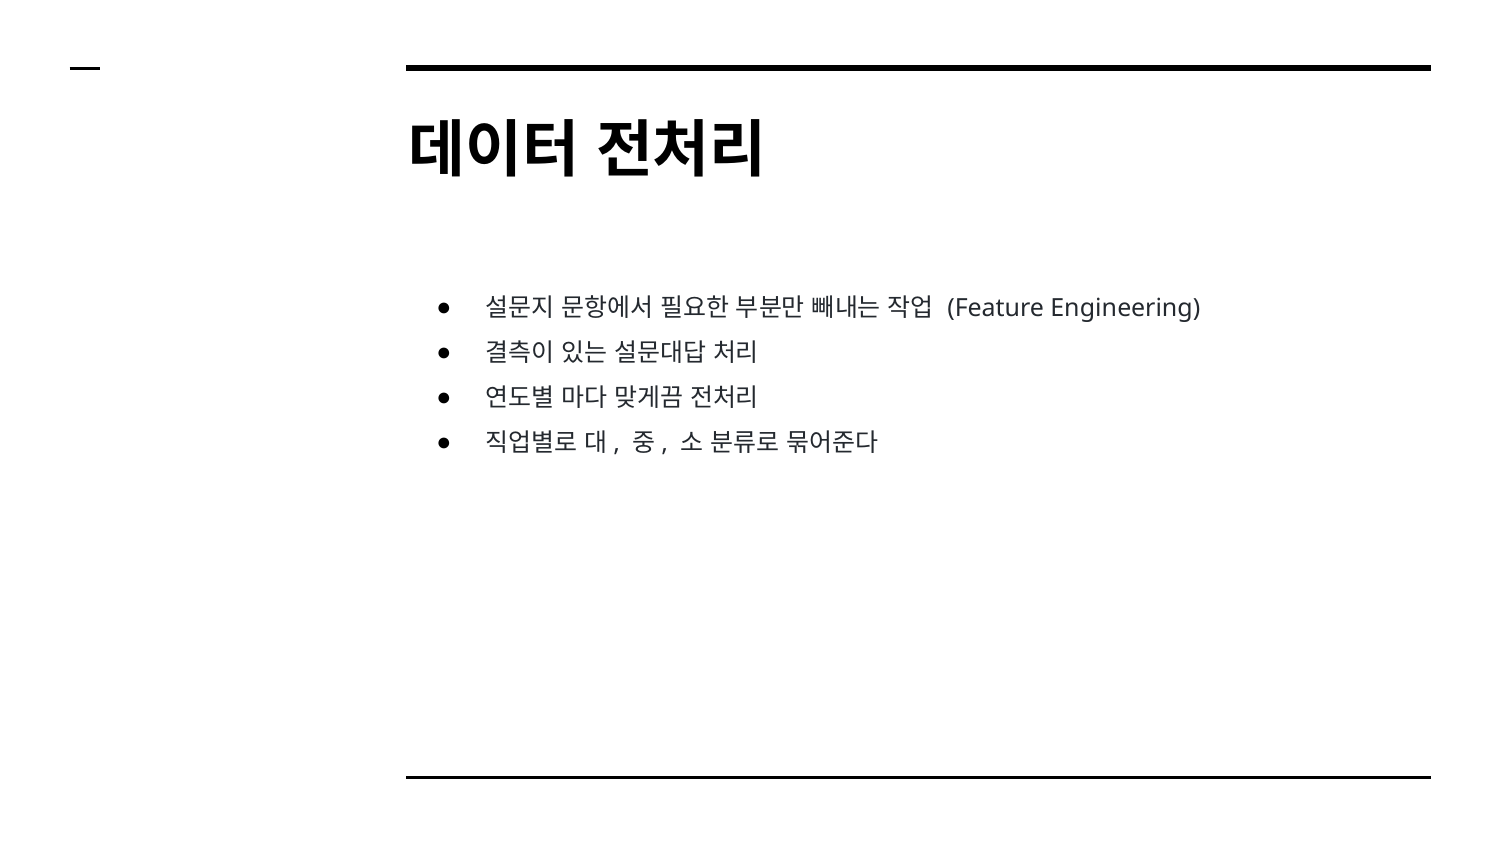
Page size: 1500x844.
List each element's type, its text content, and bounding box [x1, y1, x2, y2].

title 데이터 전처리 [393, 94, 1431, 199]
list 설문지 문항에서 필요한 부분만 빼내는 작업 (Feature Engineering) 결측이 있는 설문대답 처리 연도별 마다 맞게끔 전처리 직업별로 대, 중, 소 분류로 묶어준다 [395, 261, 1433, 755]
